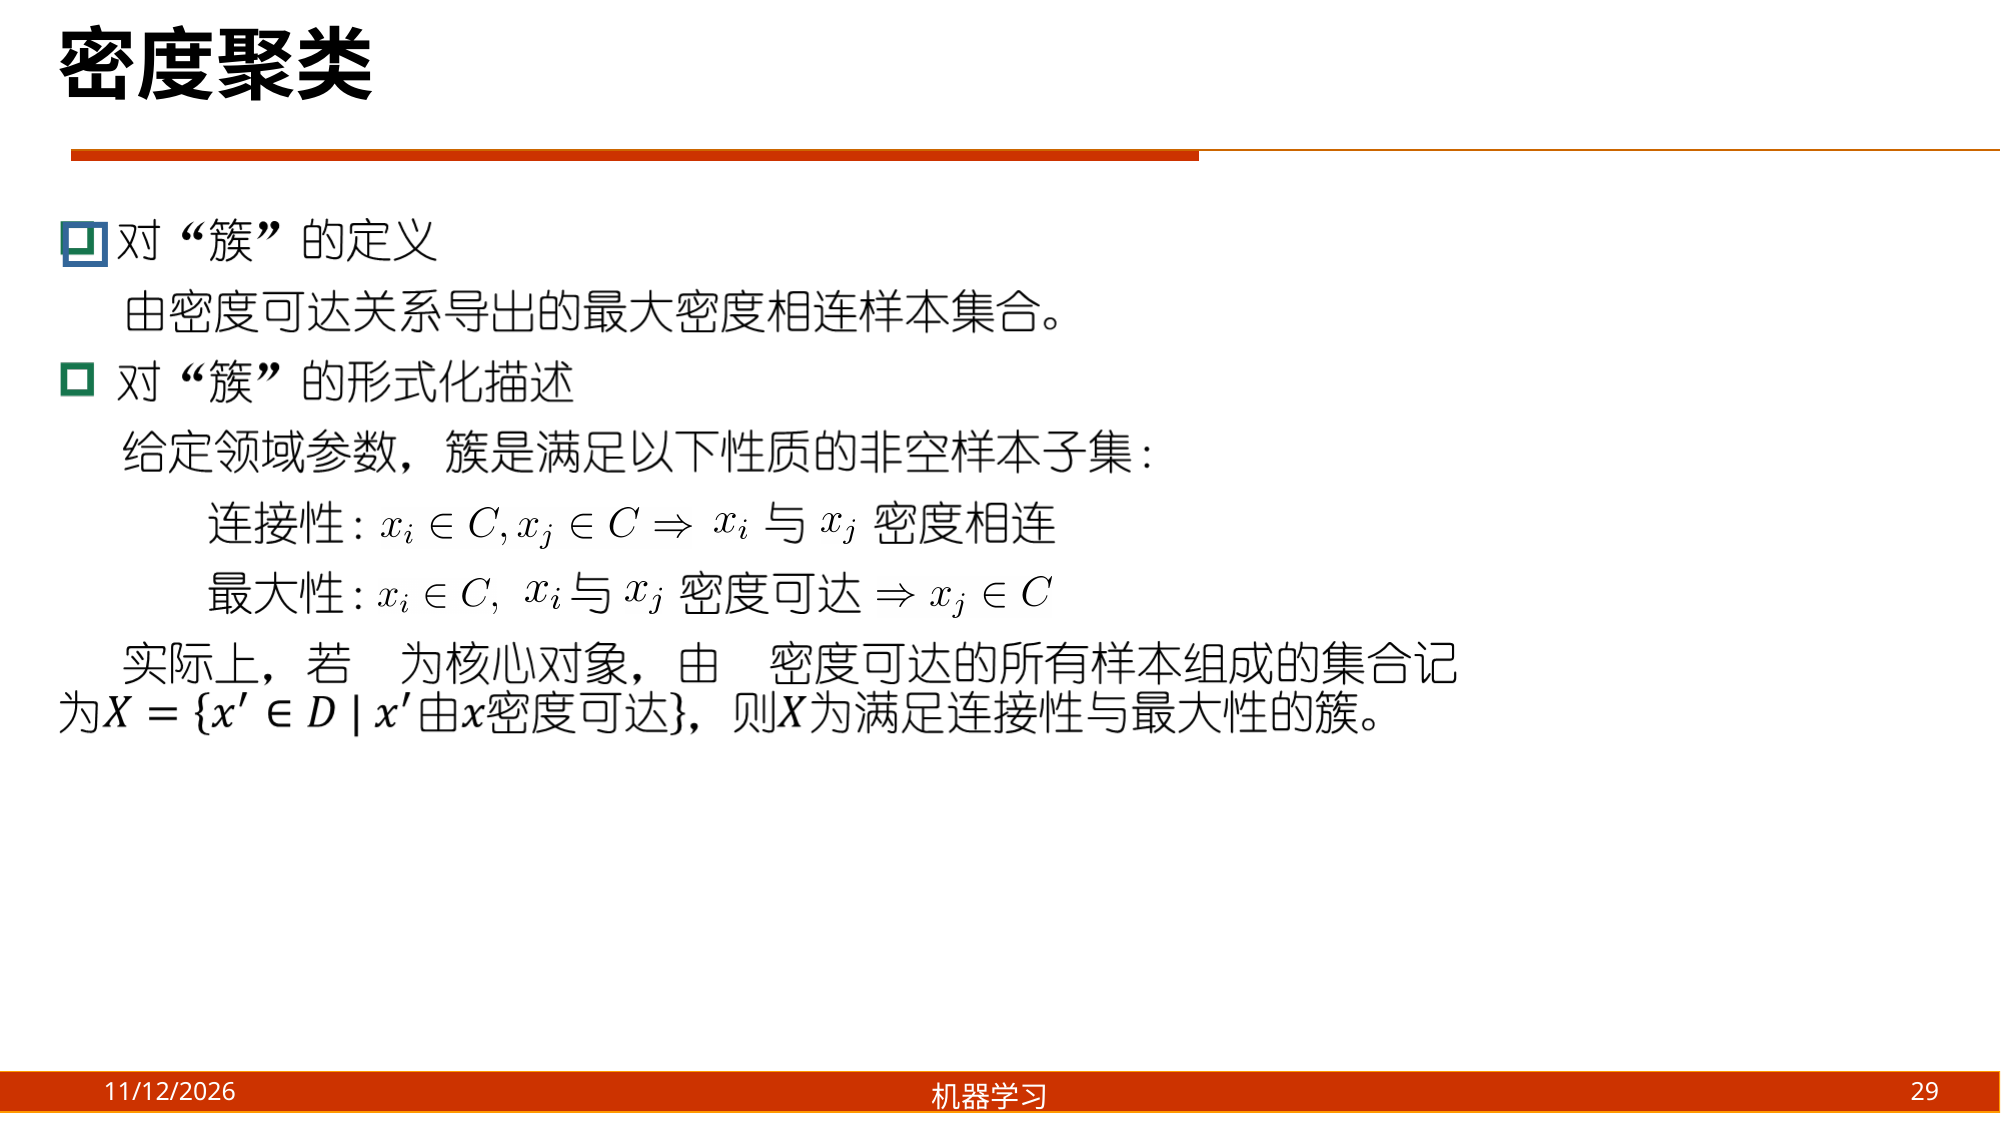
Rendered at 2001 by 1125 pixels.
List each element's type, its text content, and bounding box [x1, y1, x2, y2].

text_box [42, 207, 1500, 1039]
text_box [819, 510, 857, 546]
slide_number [103, 1074, 538, 1115]
slide_number 29 [1505, 1074, 1940, 1113]
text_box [623, 578, 663, 617]
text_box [712, 509, 749, 544]
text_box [875, 572, 1053, 620]
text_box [377, 574, 499, 617]
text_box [379, 503, 693, 552]
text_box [523, 578, 562, 614]
text_box 密度聚类 [42, 7, 1337, 135]
